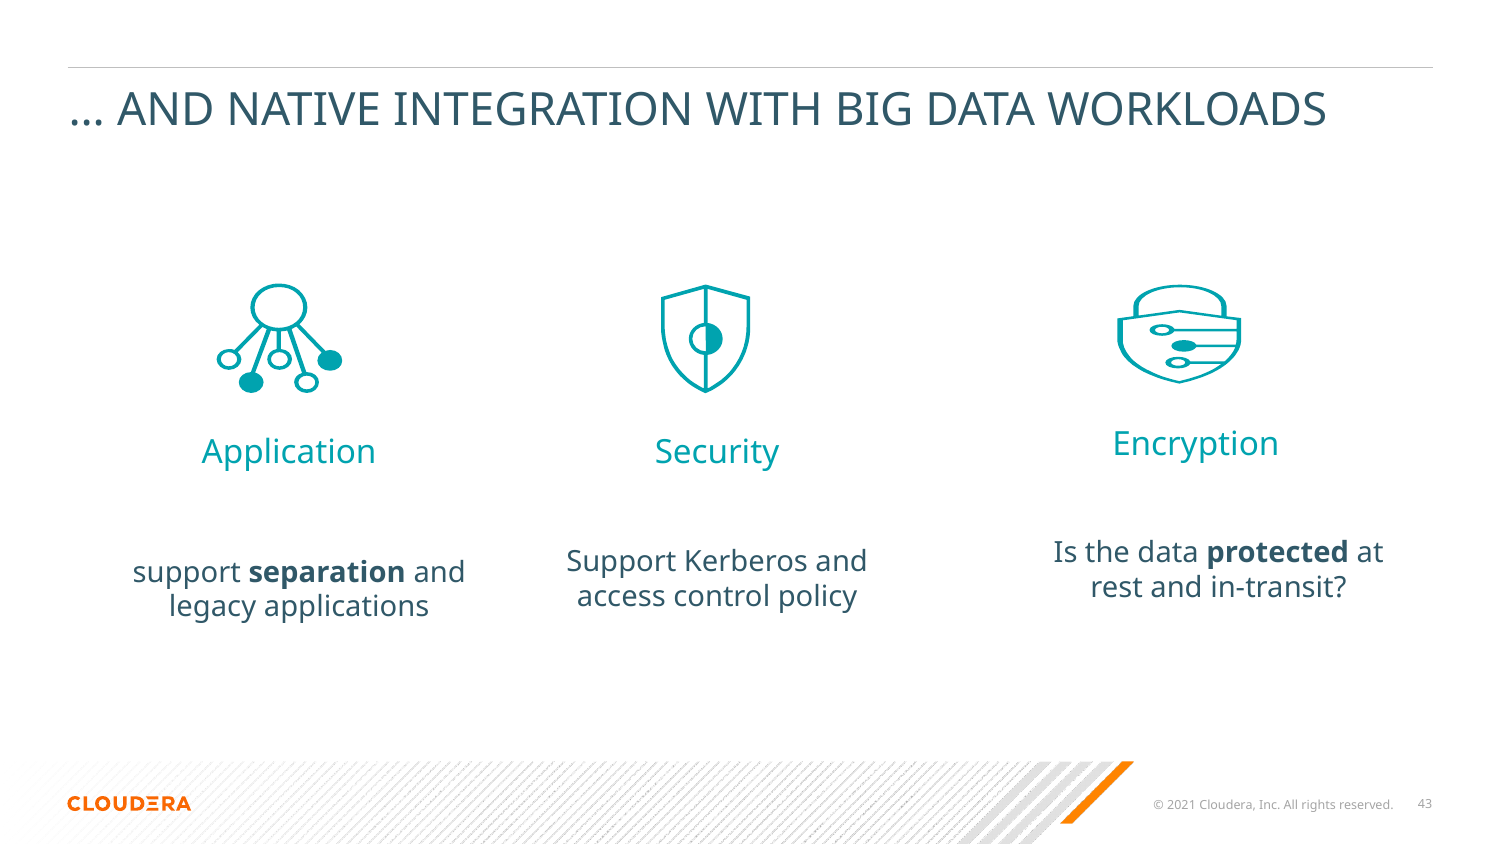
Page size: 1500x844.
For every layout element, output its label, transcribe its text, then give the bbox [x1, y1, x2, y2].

text_box [1117, 284, 1242, 384]
text_box Security [558, 430, 876, 497]
text_box support separation and legacy applications [84, 533, 515, 643]
text_box Encryption [1071, 421, 1321, 488]
text_box Is the data protected at rest and in-transit? [1020, 532, 1417, 774]
title … AND NATIVE INTEGRATION WITH BIG DATA WORKLOADS [68, 75, 1431, 144]
text_box [661, 284, 751, 394]
text_box [216, 283, 343, 393]
picture [0, 761, 1134, 844]
text_box Support Kerberos and access control policy [534, 549, 901, 606]
text_box Application [164, 430, 414, 496]
